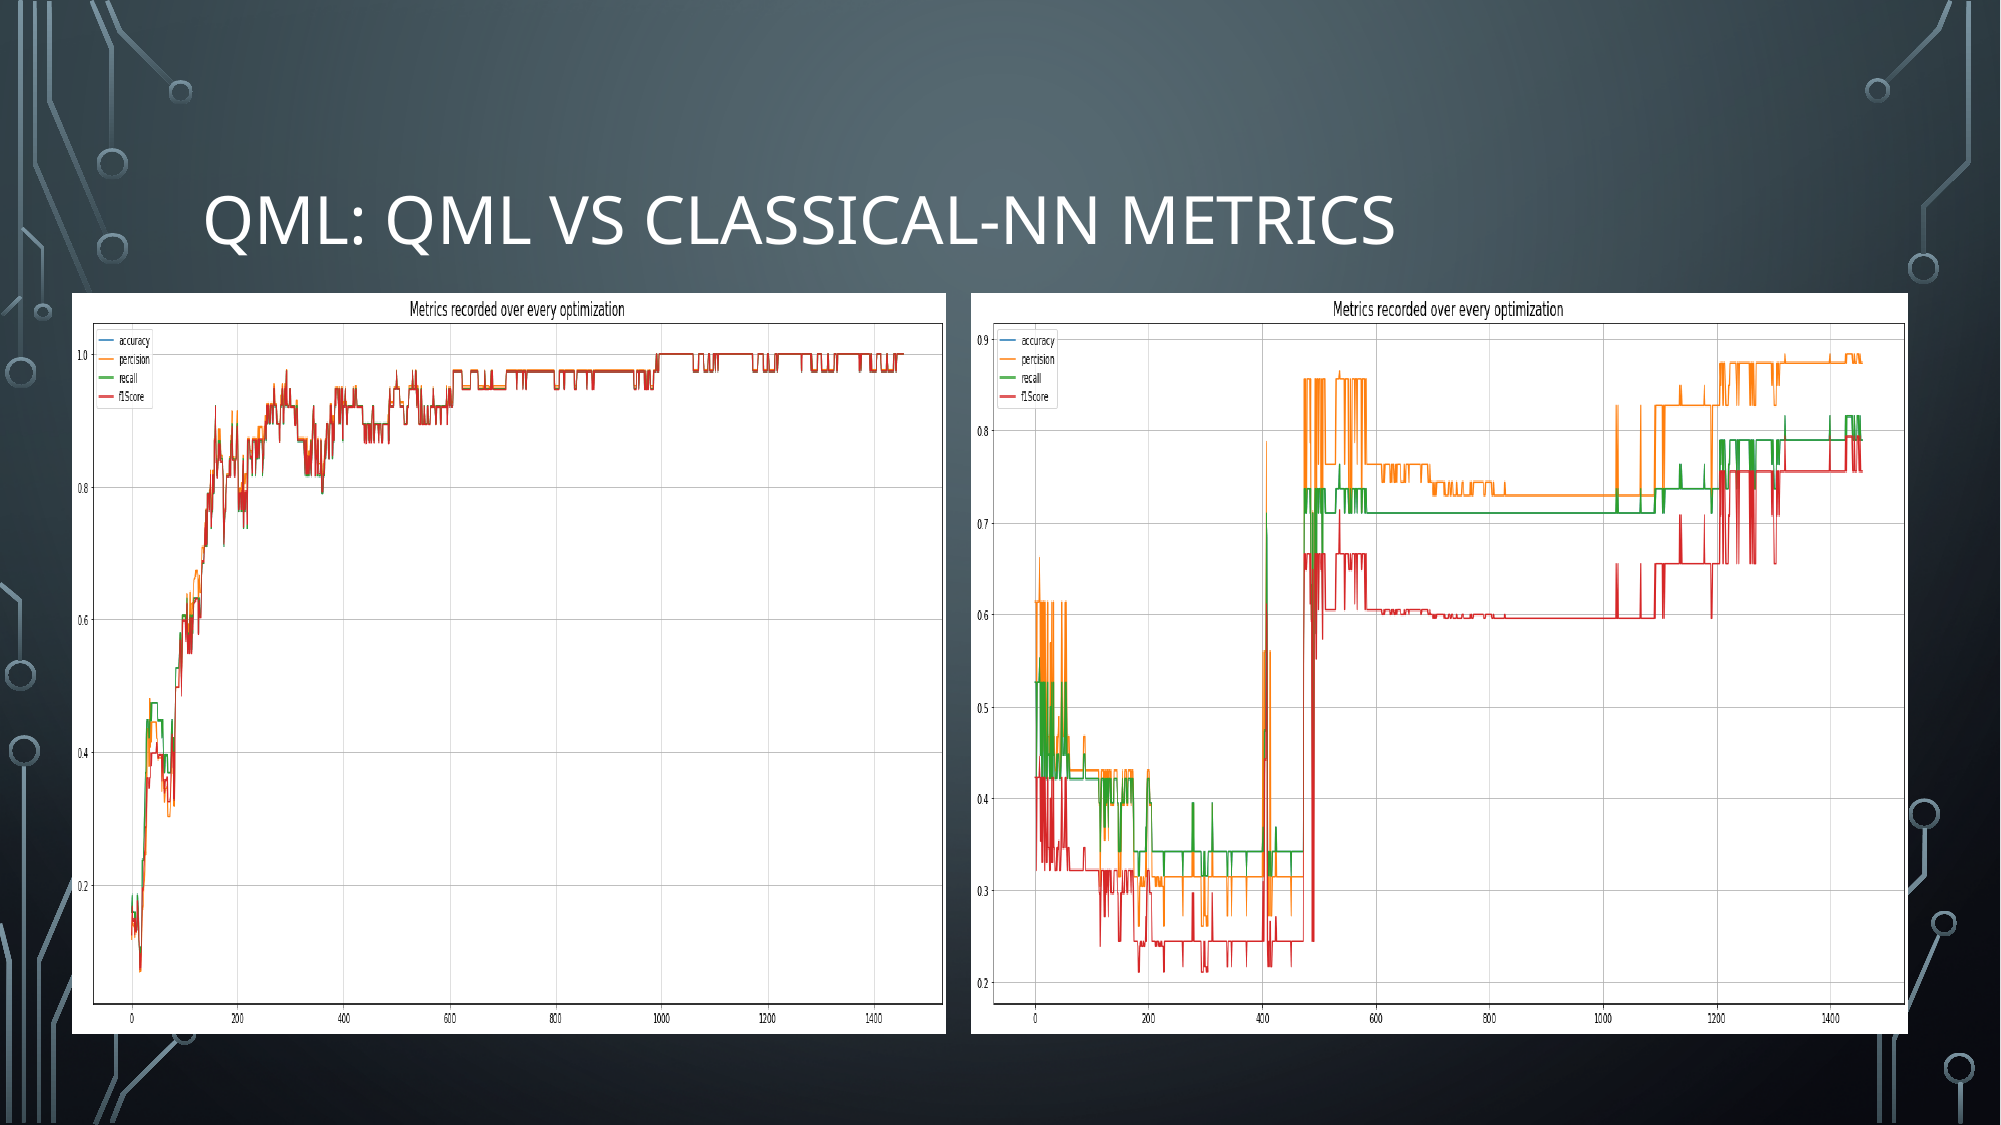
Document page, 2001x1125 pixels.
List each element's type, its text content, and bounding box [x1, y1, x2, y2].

title QML: QML vs classical-NN Metrics [187, 101, 1813, 344]
picture [971, 293, 1908, 1034]
picture [72, 293, 946, 1034]
